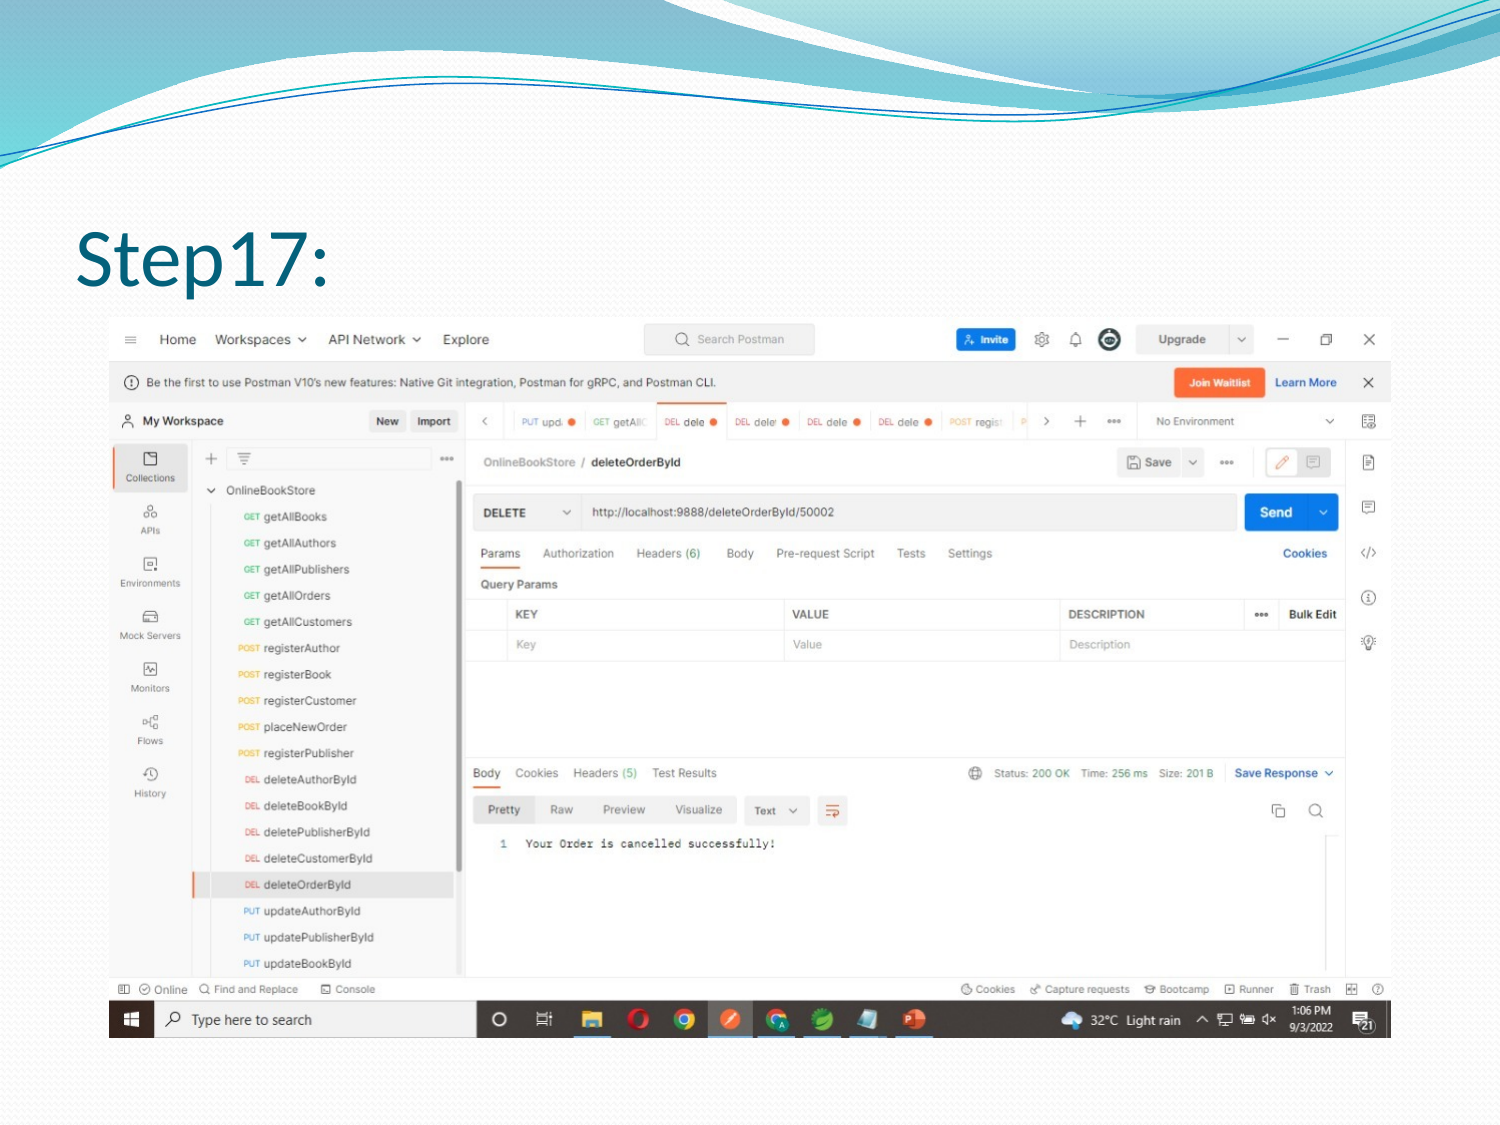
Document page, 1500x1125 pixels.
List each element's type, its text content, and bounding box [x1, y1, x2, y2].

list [108, 317, 1392, 1038]
title Step17: [75, 115, 1425, 303]
